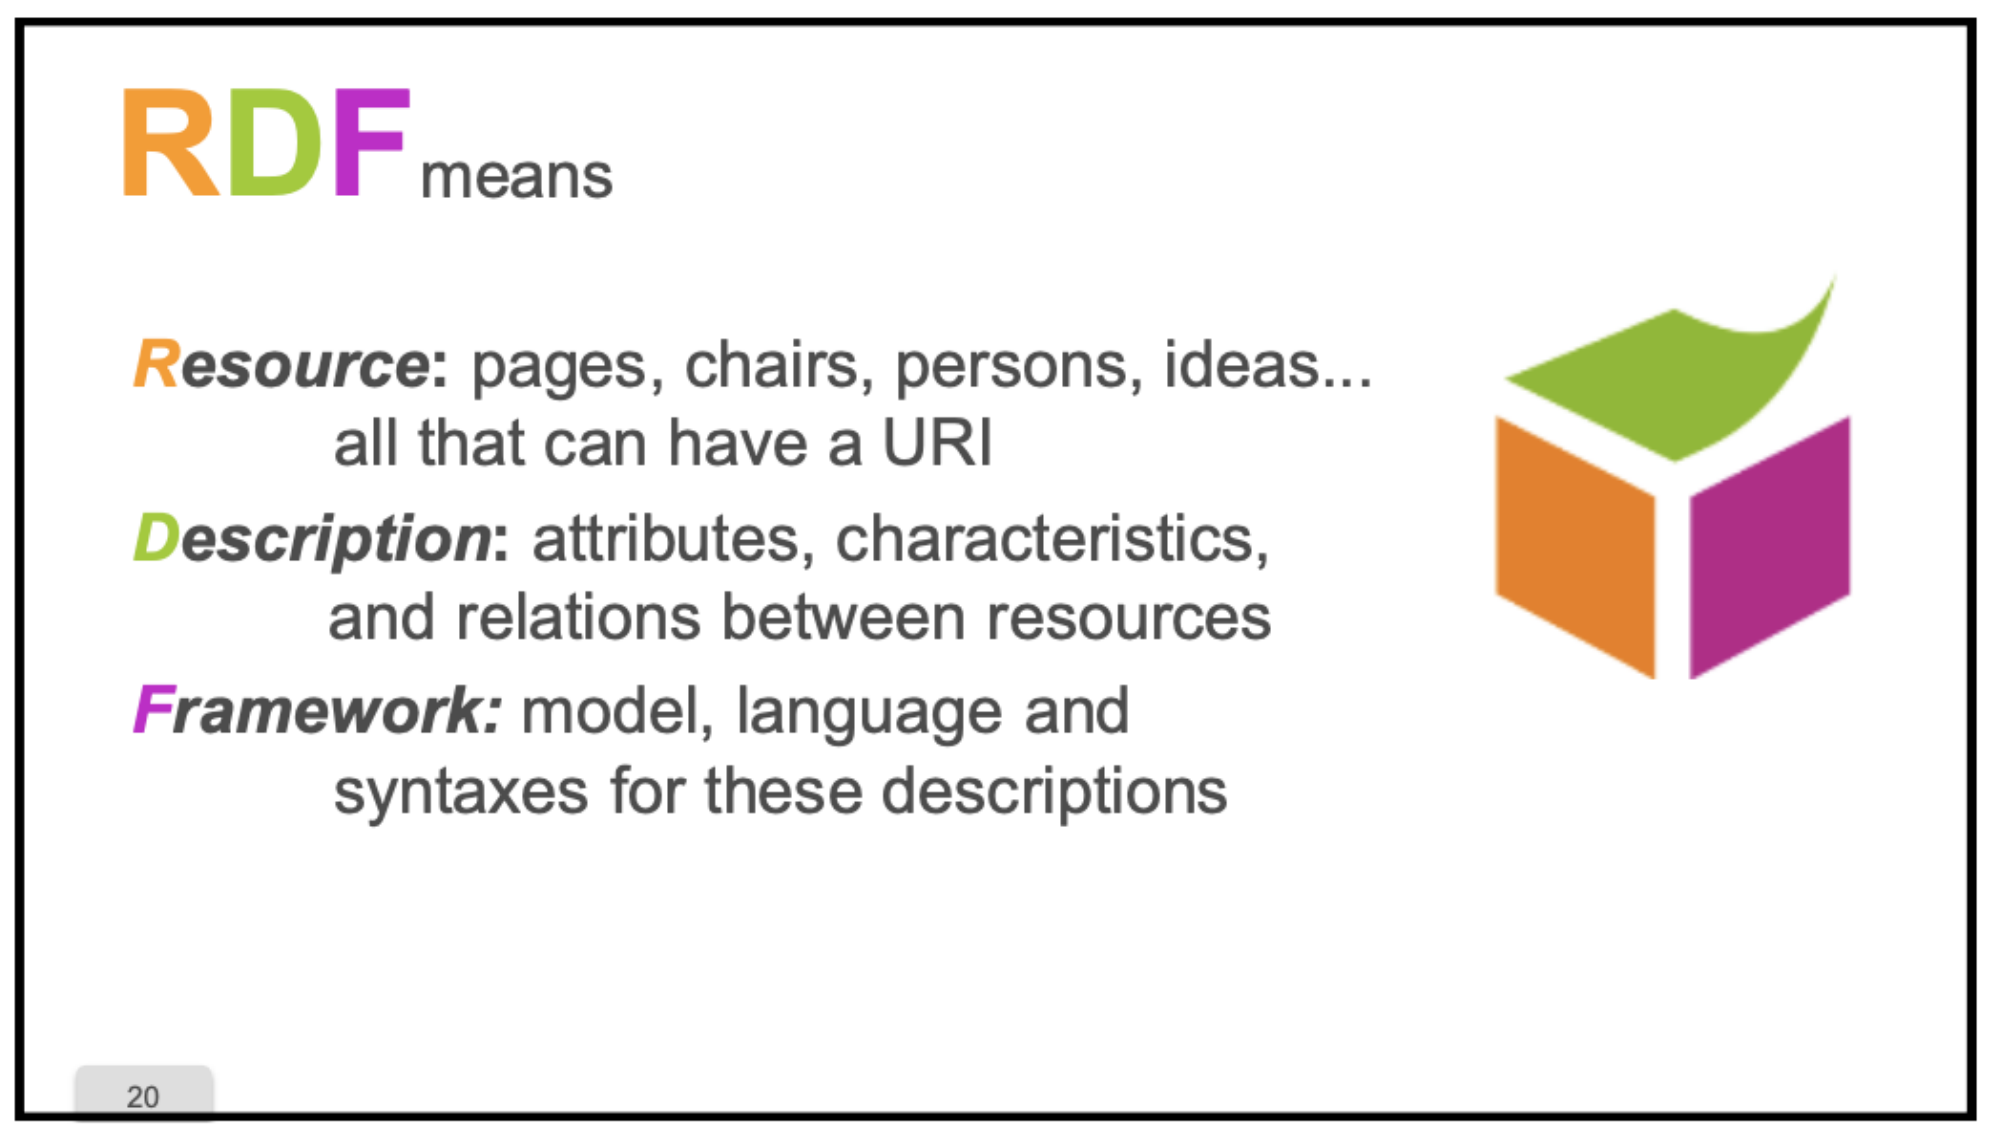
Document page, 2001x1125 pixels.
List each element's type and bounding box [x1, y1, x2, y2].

list [0, 0, 2000, 1125]
